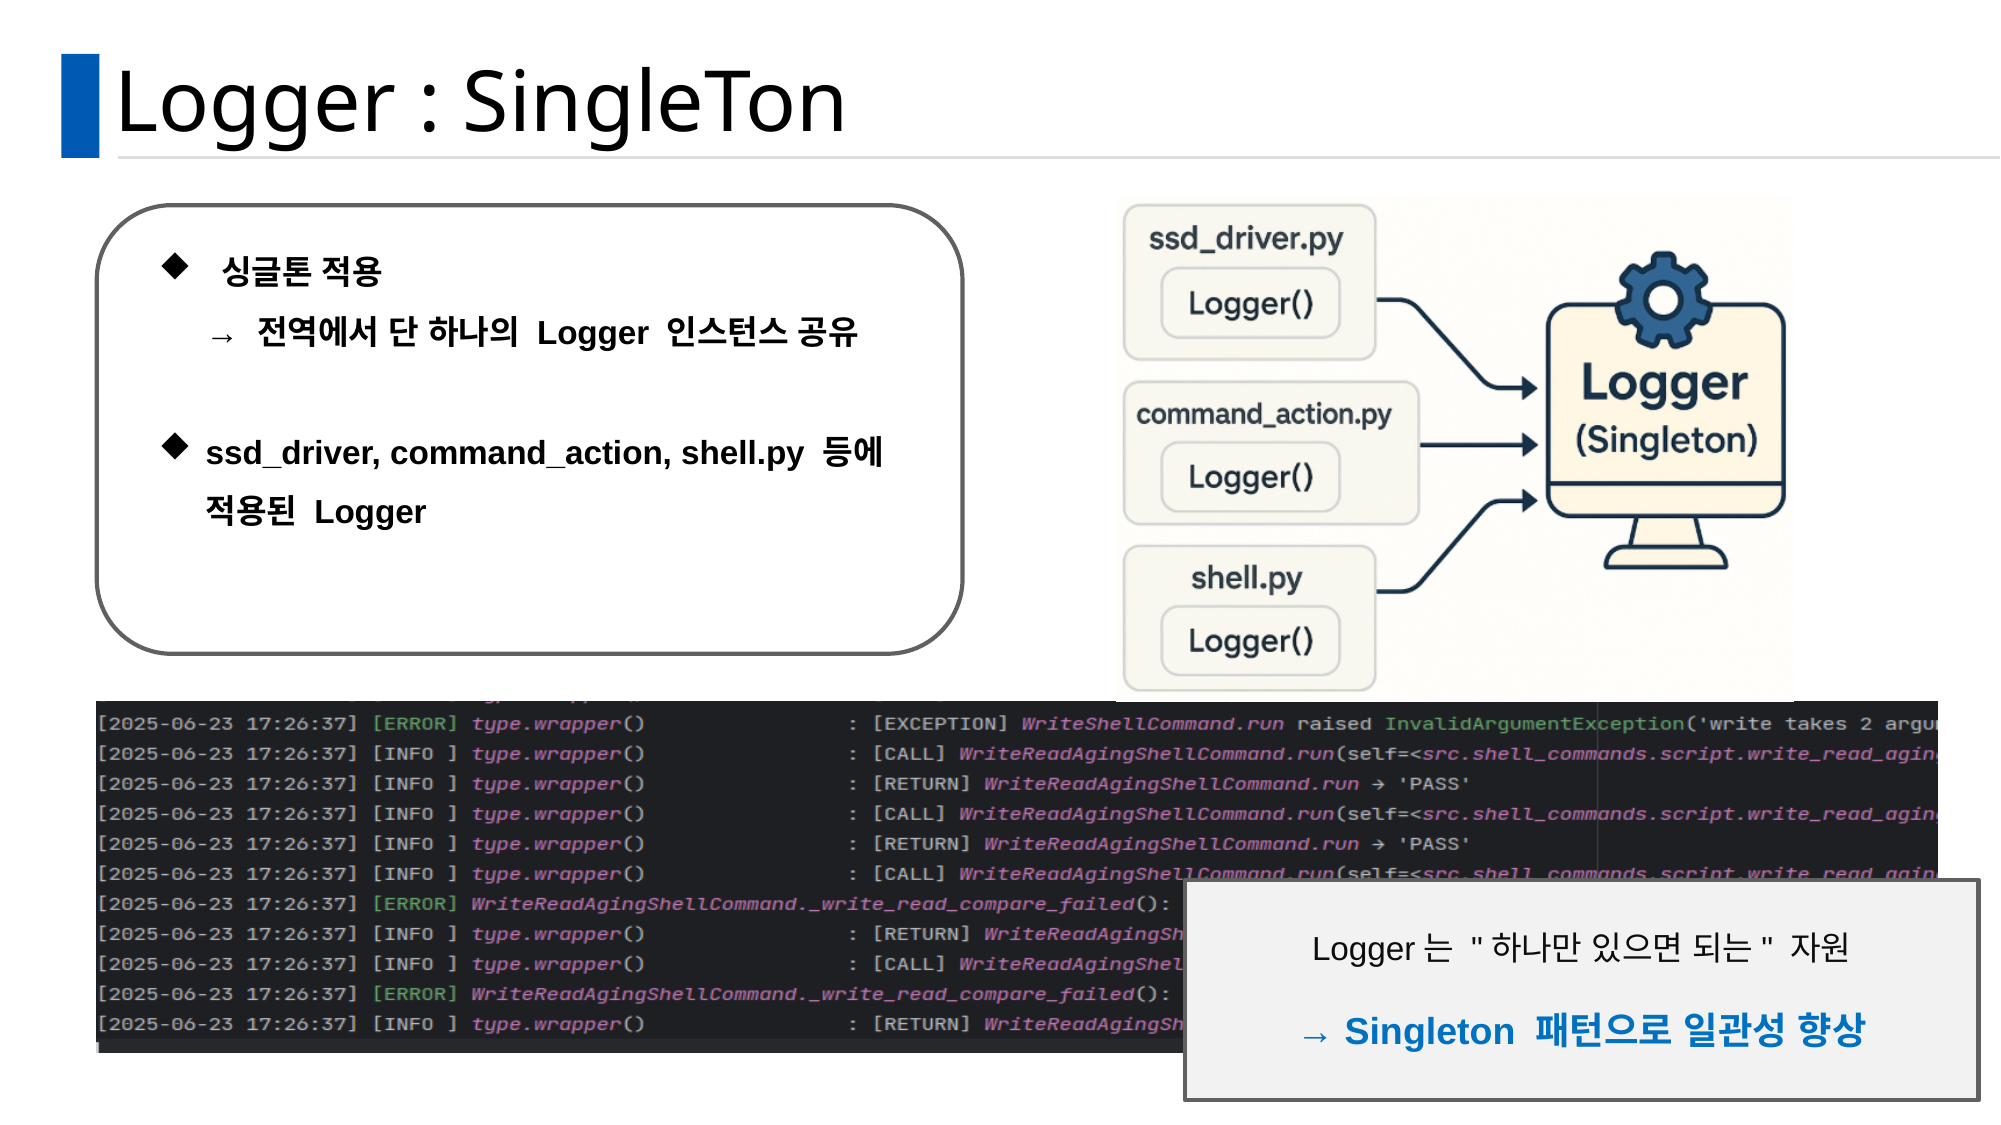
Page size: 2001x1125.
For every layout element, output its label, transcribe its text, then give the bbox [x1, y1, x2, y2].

text_box Logger는 "하나만 있으면 되는" 자원 → Singleton 패턴으로 일관성 향상 [1183, 878, 1981, 1102]
picture [96, 195, 1938, 1053]
title Logger : SingleTon [99, 50, 1825, 158]
text_box [94, 203, 965, 656]
